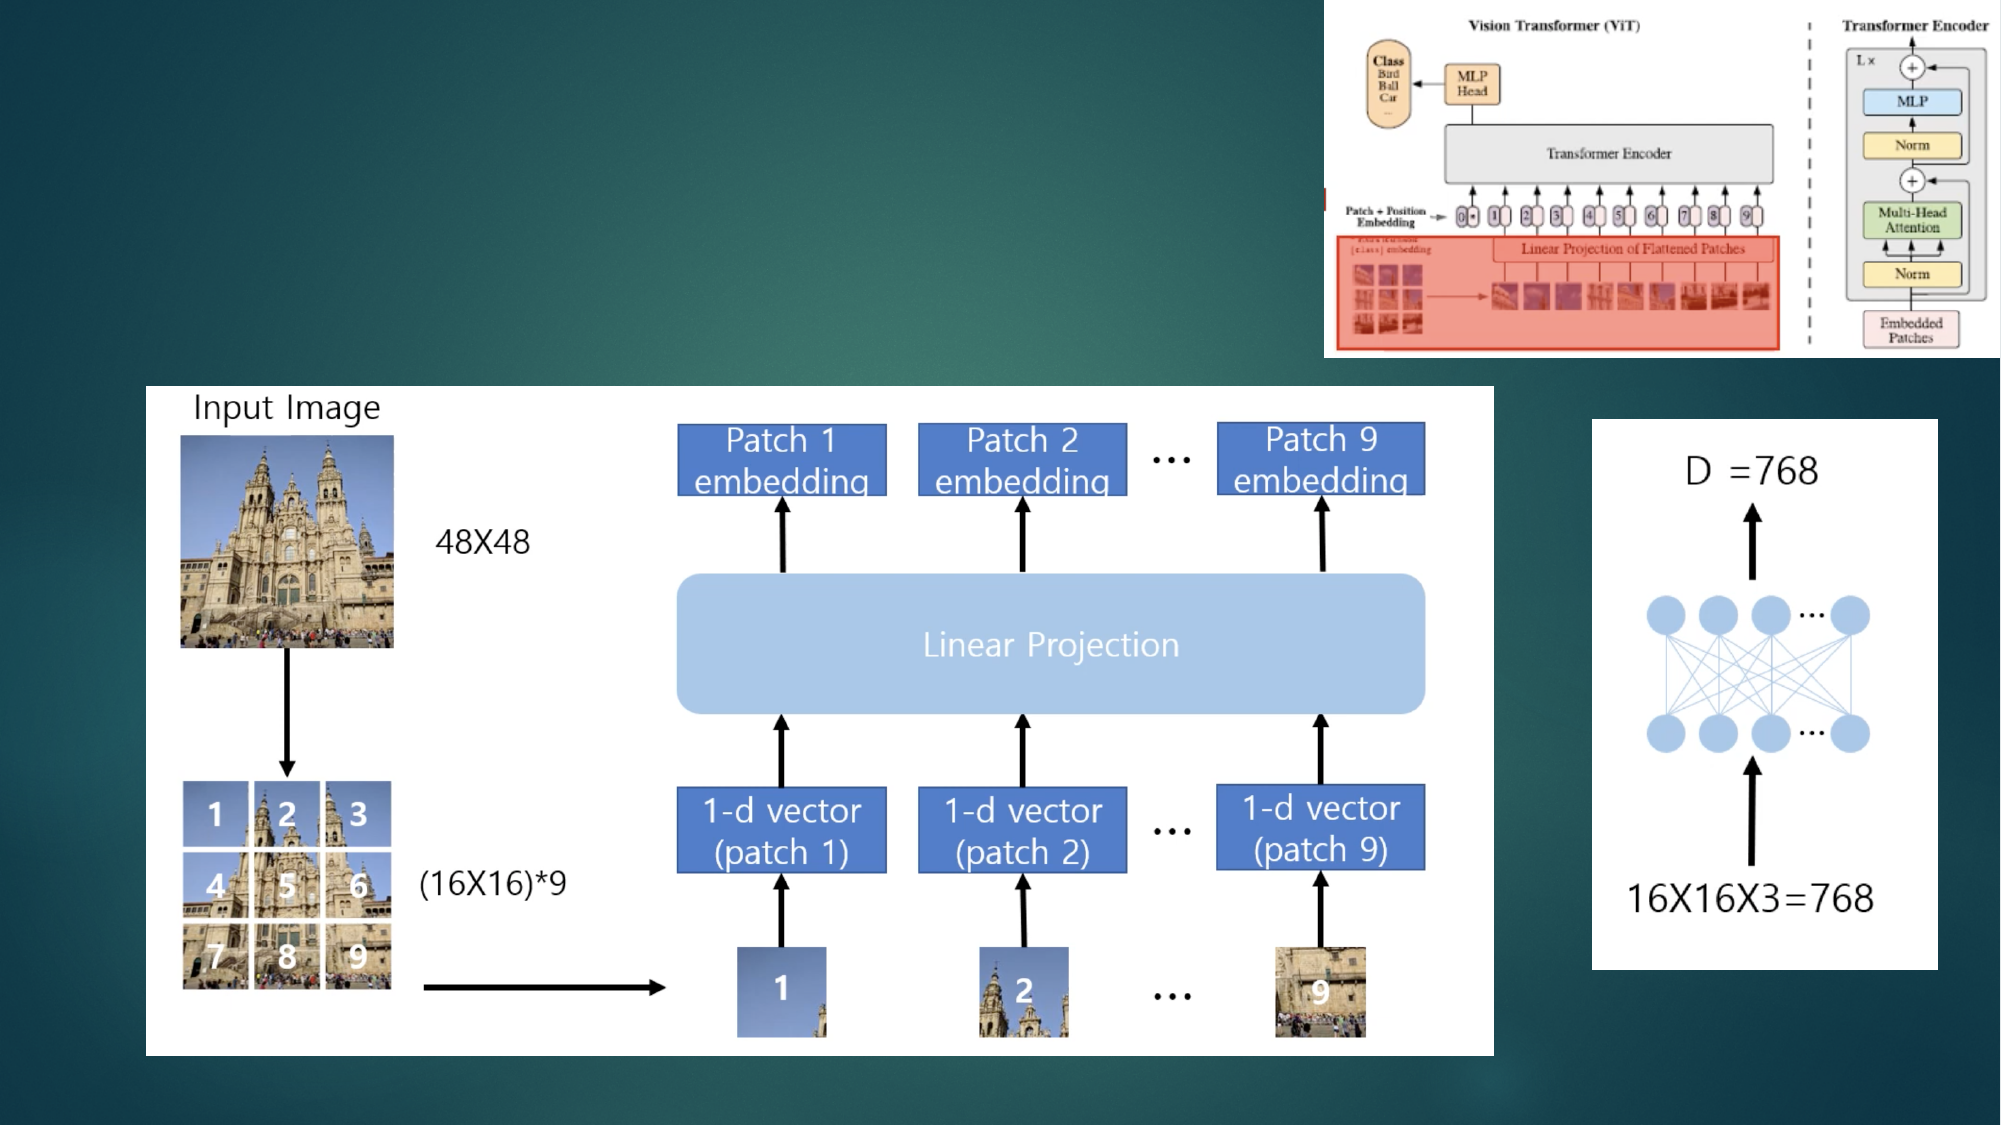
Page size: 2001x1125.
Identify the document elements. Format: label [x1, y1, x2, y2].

picture [1312, 0, 2000, 359]
picture [1591, 419, 1938, 970]
picture [0, 385, 1575, 1125]
